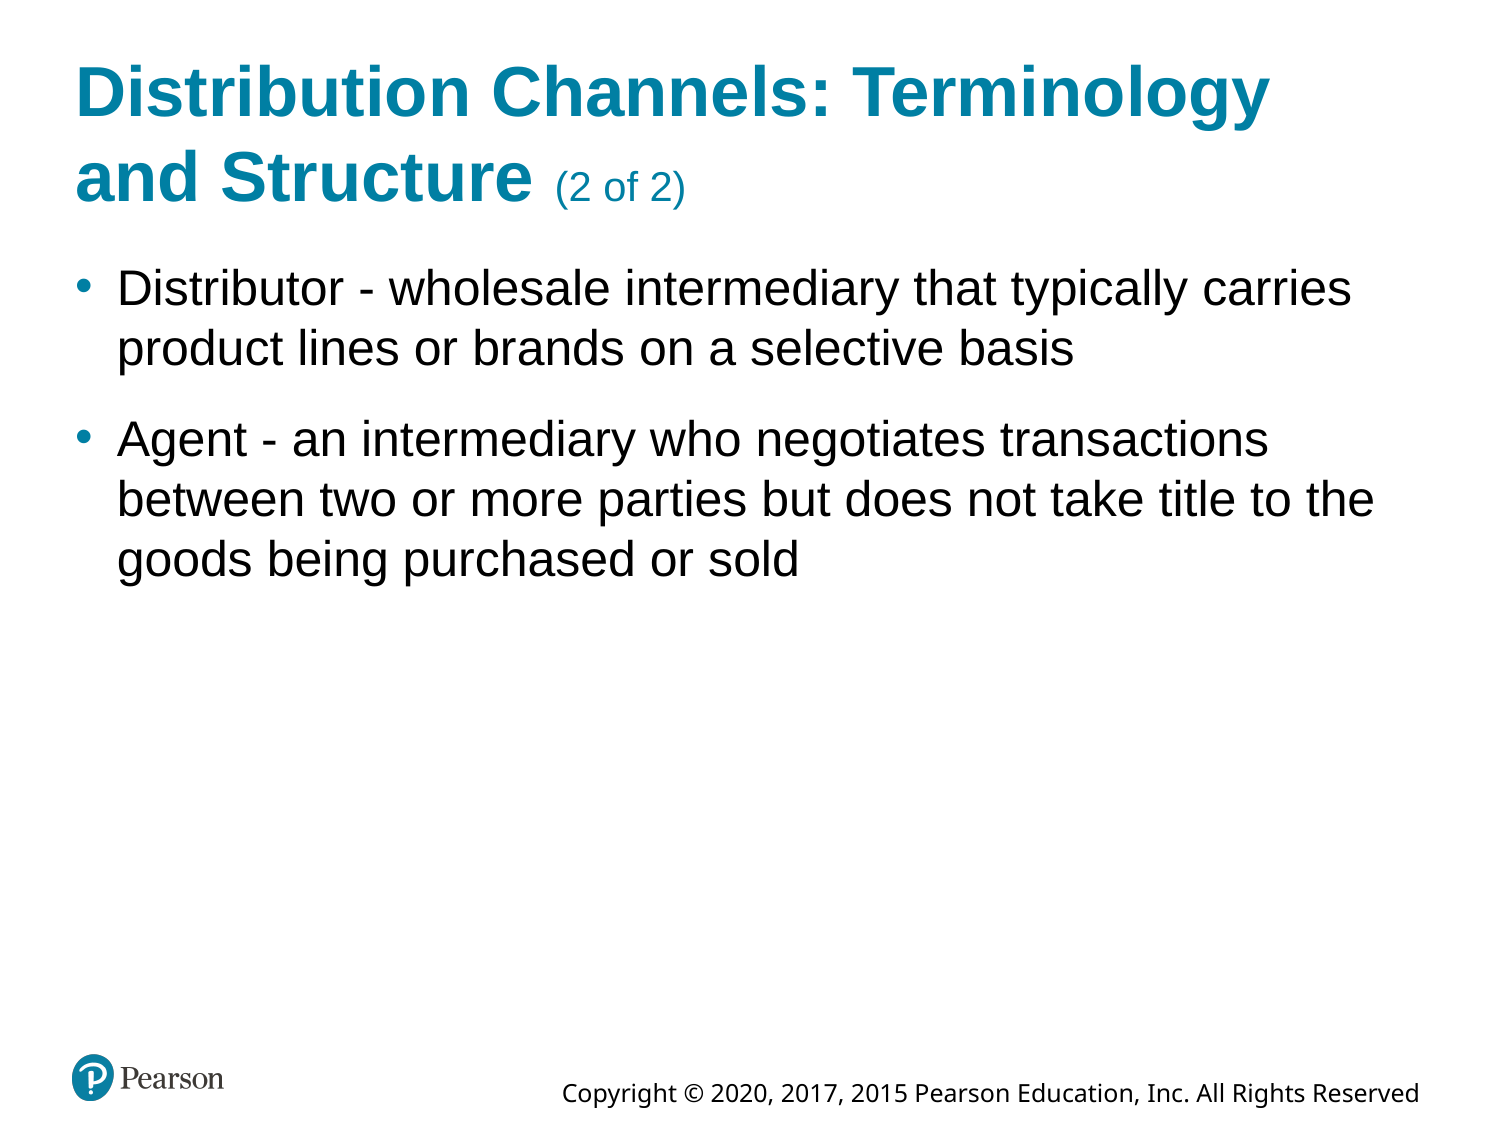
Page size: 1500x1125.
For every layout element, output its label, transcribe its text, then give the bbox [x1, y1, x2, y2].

picture [72, 1087, 83, 1101]
picture [80, 1063, 106, 1088]
list Distributor - wholesale intermediary that typically carries product lines or brands on a selective basis Agent - an intermediary who negotiates transactions between two or more parties but does not take title to the goods being purchased or sold [75, 255, 1425, 983]
picture [98, 1054, 224, 1101]
title Distribution Channels: Terminology and Structure (2 of 2) [75, 35, 1380, 216]
picture [72, 1054, 88, 1070]
